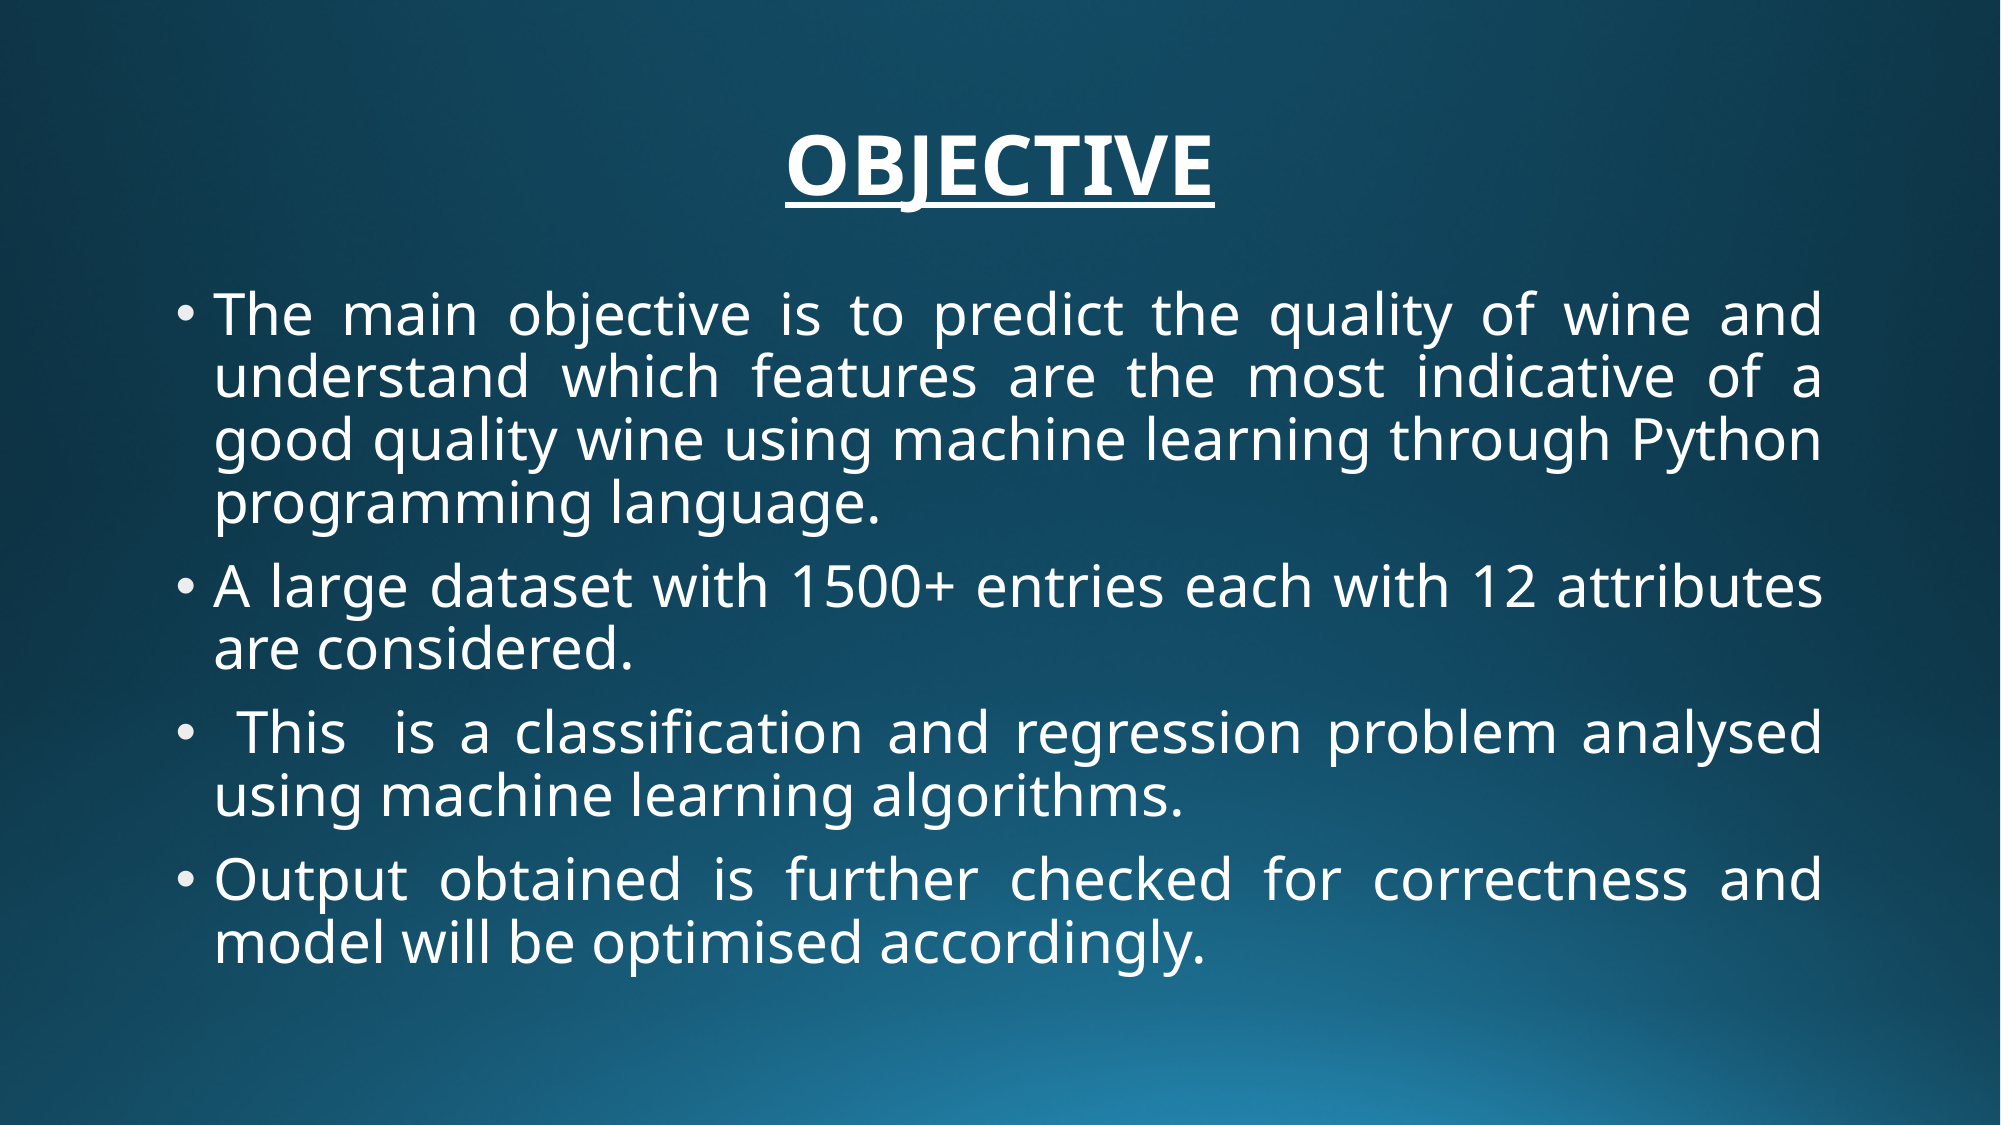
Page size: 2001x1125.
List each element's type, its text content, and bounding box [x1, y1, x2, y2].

title OBJECTIVE [137, 59, 1863, 278]
list The main objective is to predict the quality of wine and understand which features are the most indicative of a good quality wine using machine learning through Python programming language. A large dataset with 1500+ entries each with 12 attributes are considered. This is a classification and regression problem analysed using machine learning algorithms. Output obtained is further checked for correctness and model will be optimised accordingly. [160, 277, 1840, 992]
picture [0, 0, 2001, 1125]
